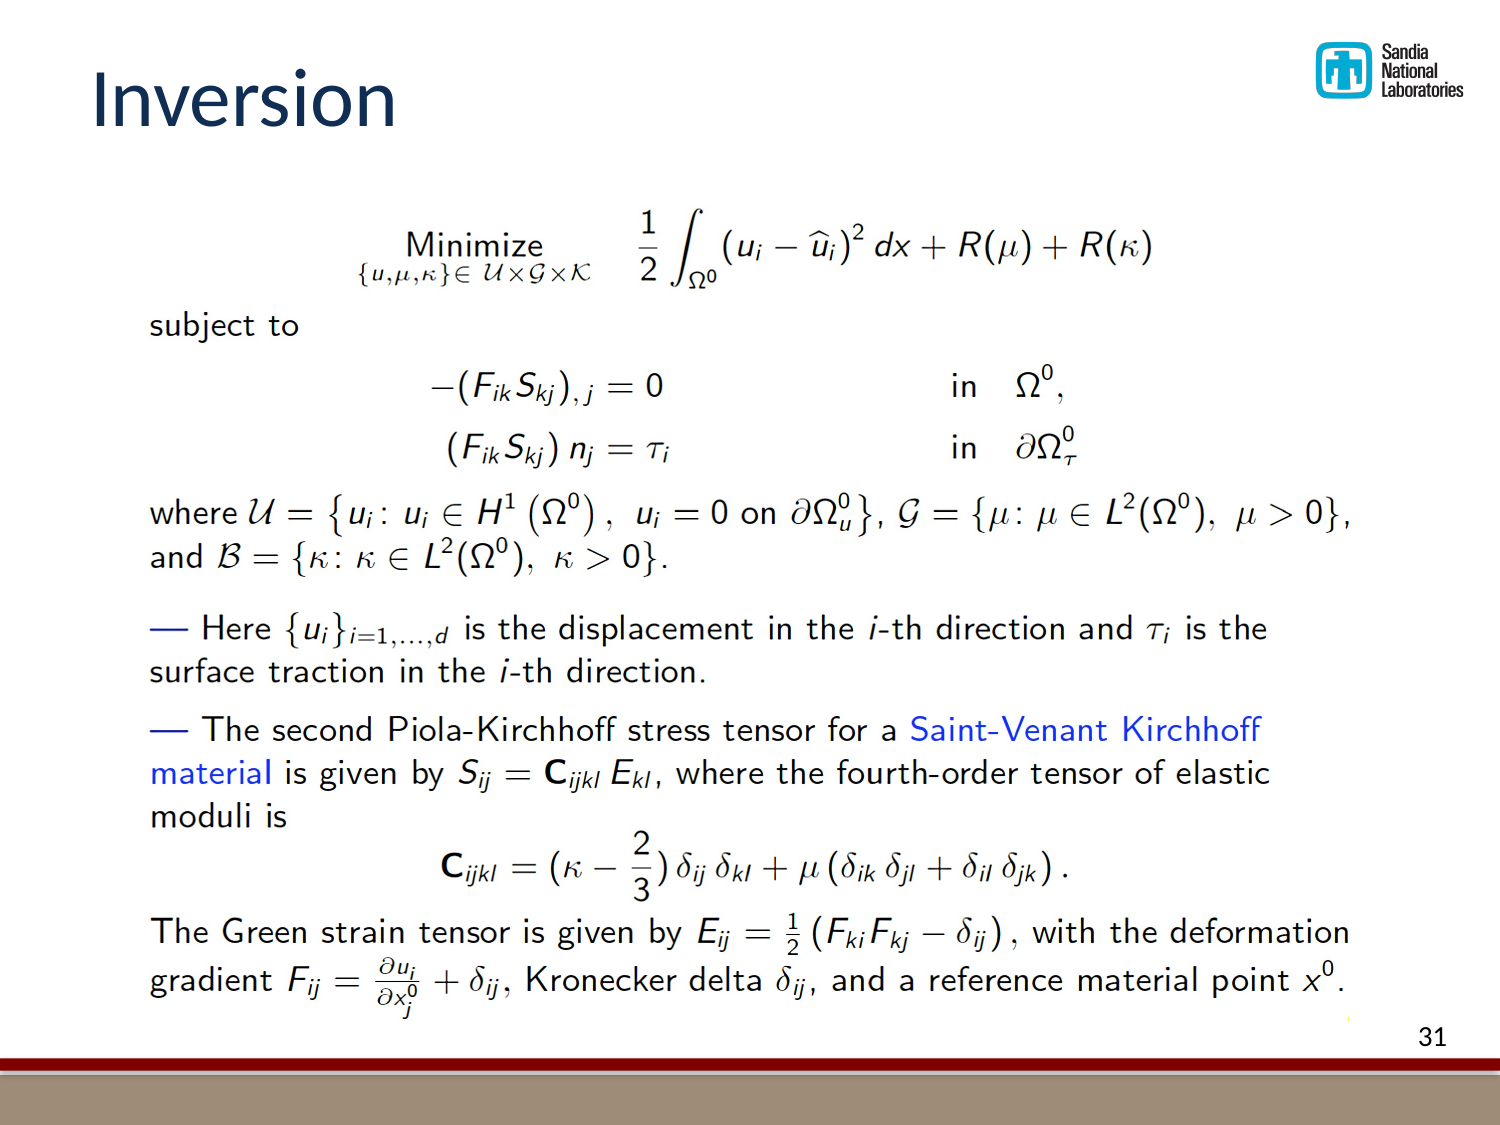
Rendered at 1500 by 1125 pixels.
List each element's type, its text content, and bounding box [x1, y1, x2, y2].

picture [146, 205, 1349, 1021]
slide_number 31 [1362, 1009, 1463, 1072]
title Inversion [74, 11, 1426, 175]
picture [1426, 37, 1467, 105]
